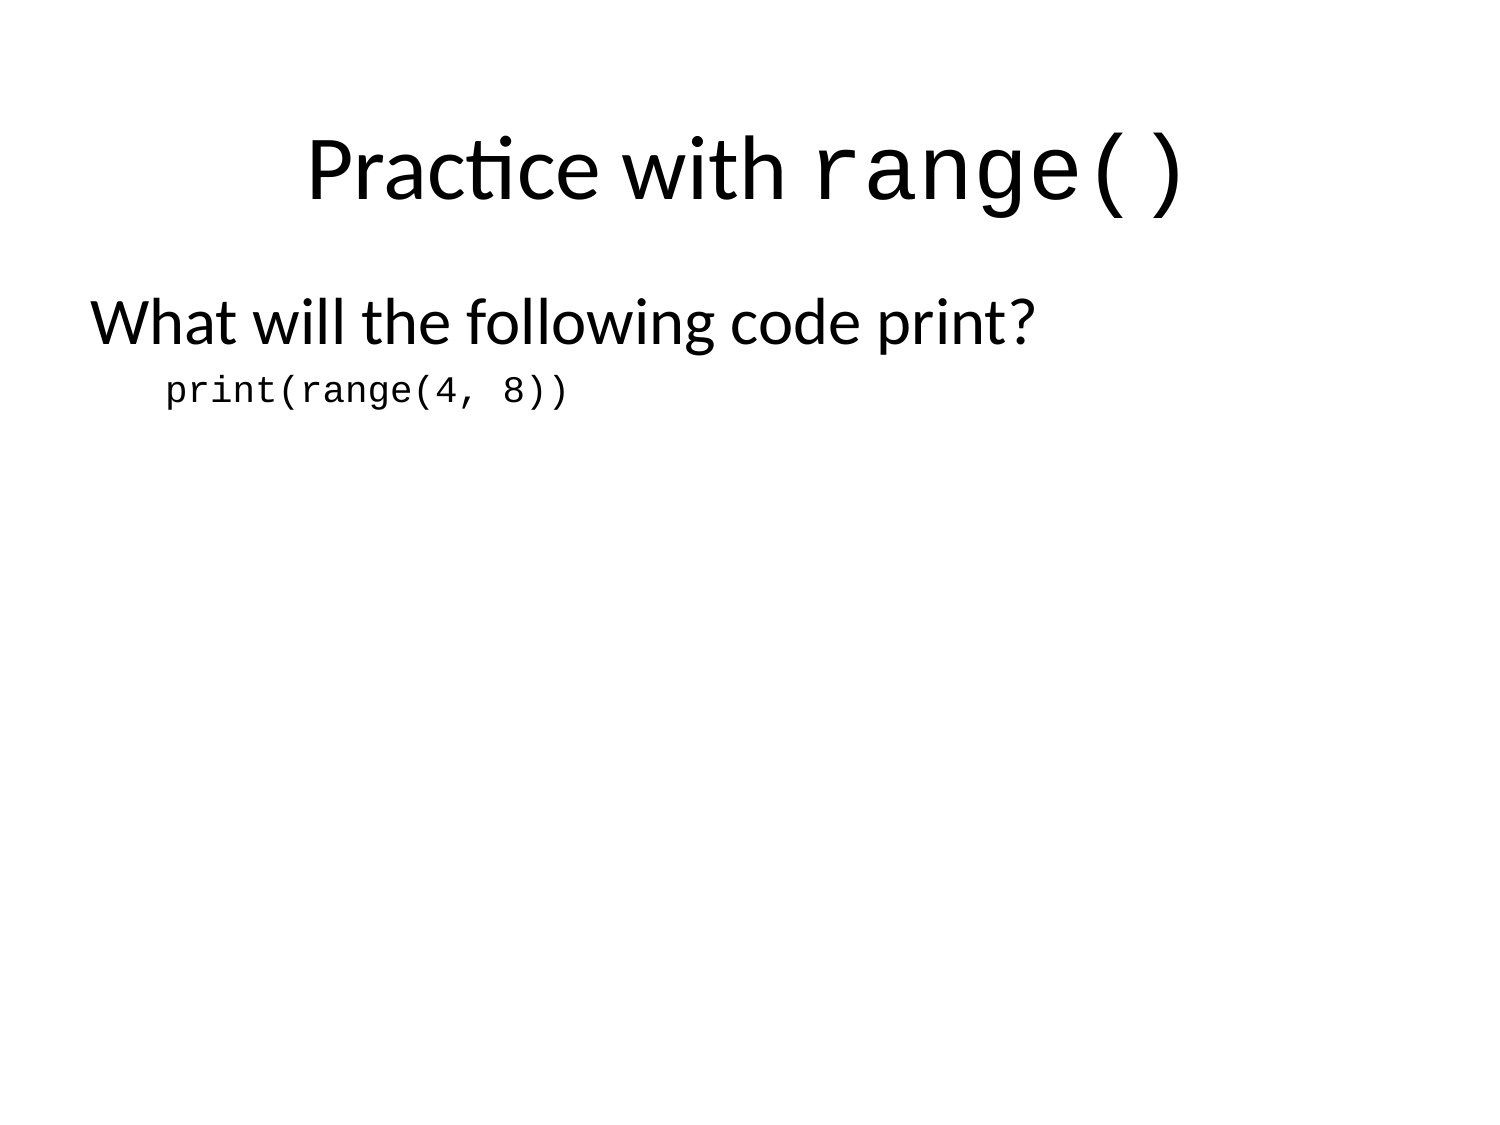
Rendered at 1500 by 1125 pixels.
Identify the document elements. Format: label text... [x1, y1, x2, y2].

title Practice with range() [75, 45, 1425, 233]
list What will the following code print? print(range(4, 8)) [75, 262, 1425, 1005]
